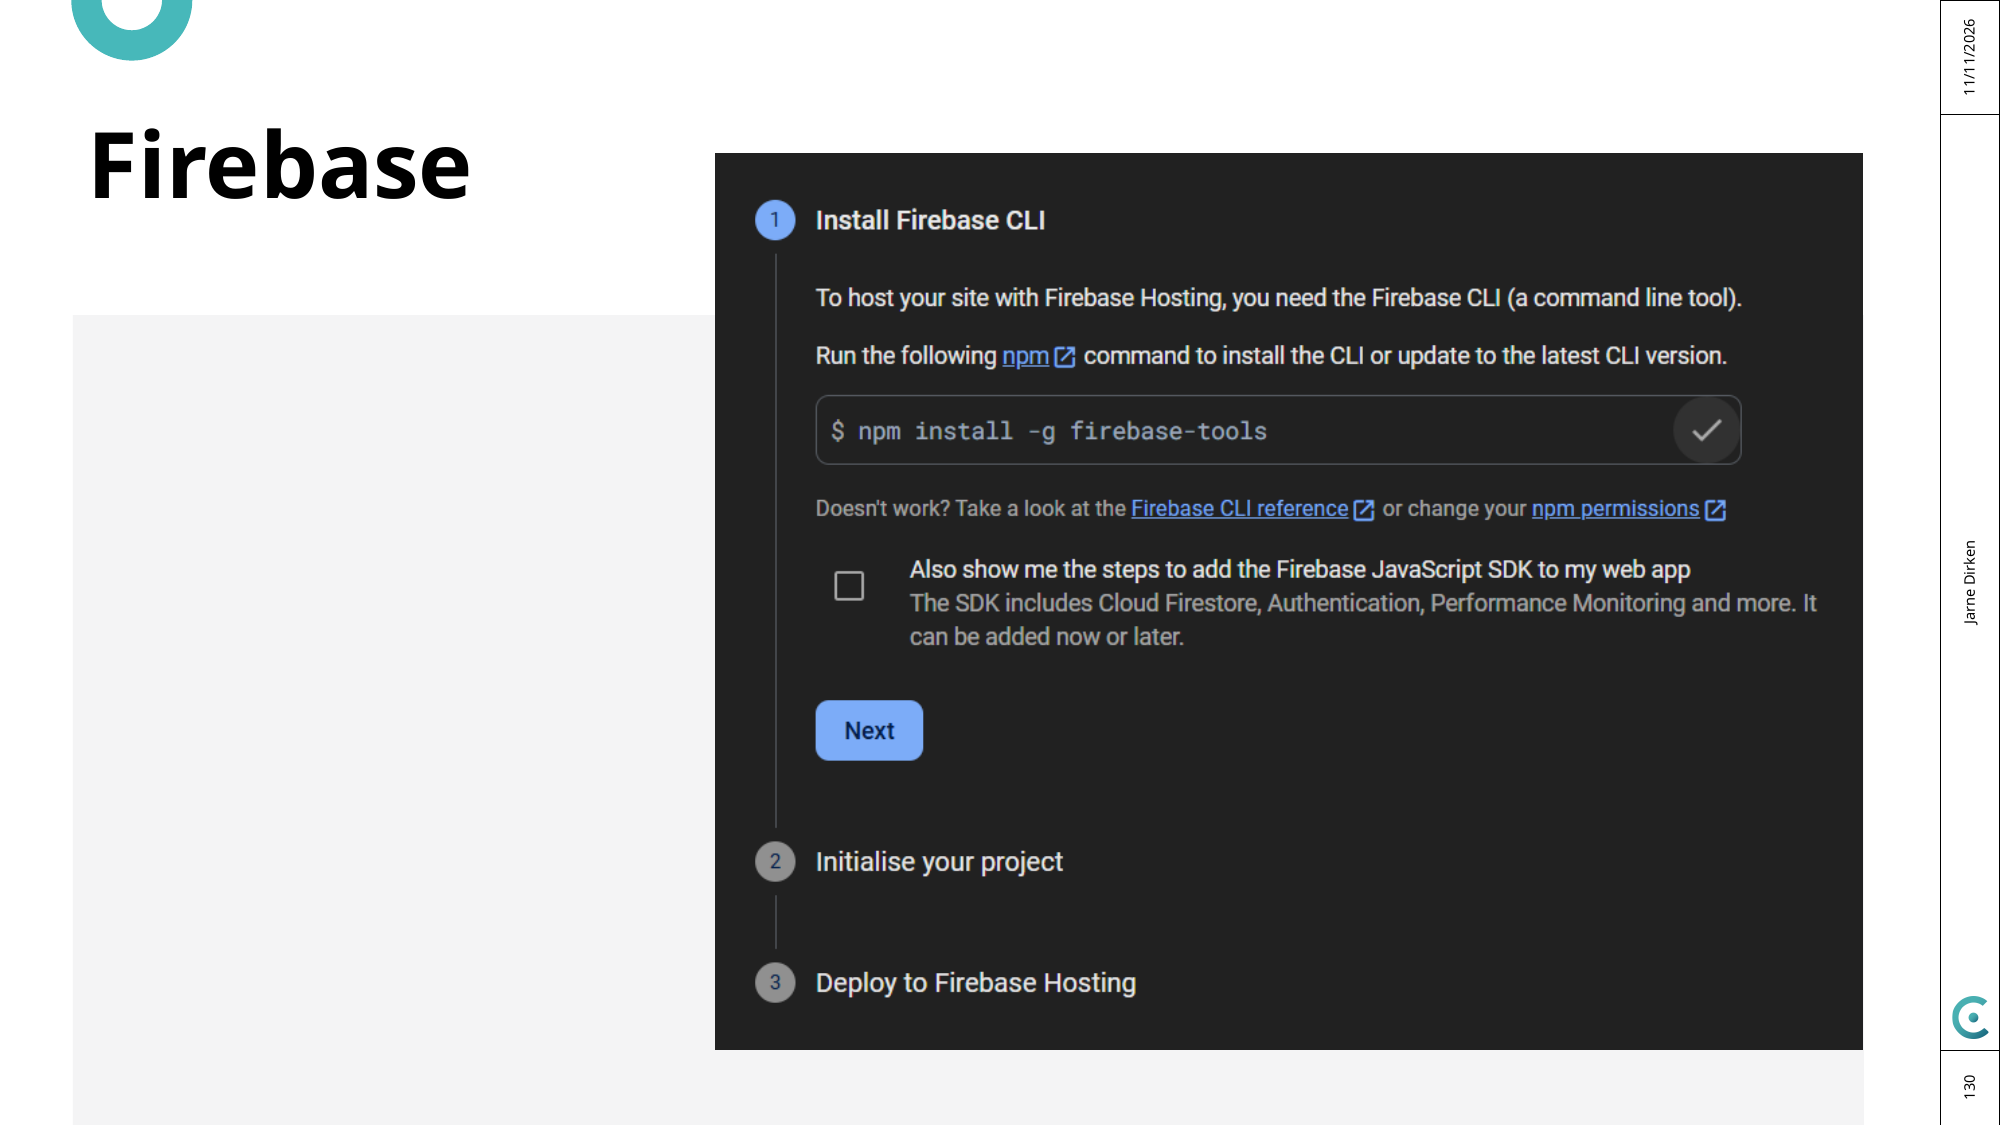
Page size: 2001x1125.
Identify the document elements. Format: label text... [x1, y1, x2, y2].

picture [715, 153, 1863, 1050]
footer Jarne Dirken [1940, 114, 2000, 1050]
slide_number 130 [1940, 1050, 2000, 1125]
title Firebase [72, 59, 1863, 278]
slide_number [1940, 0, 2000, 114]
